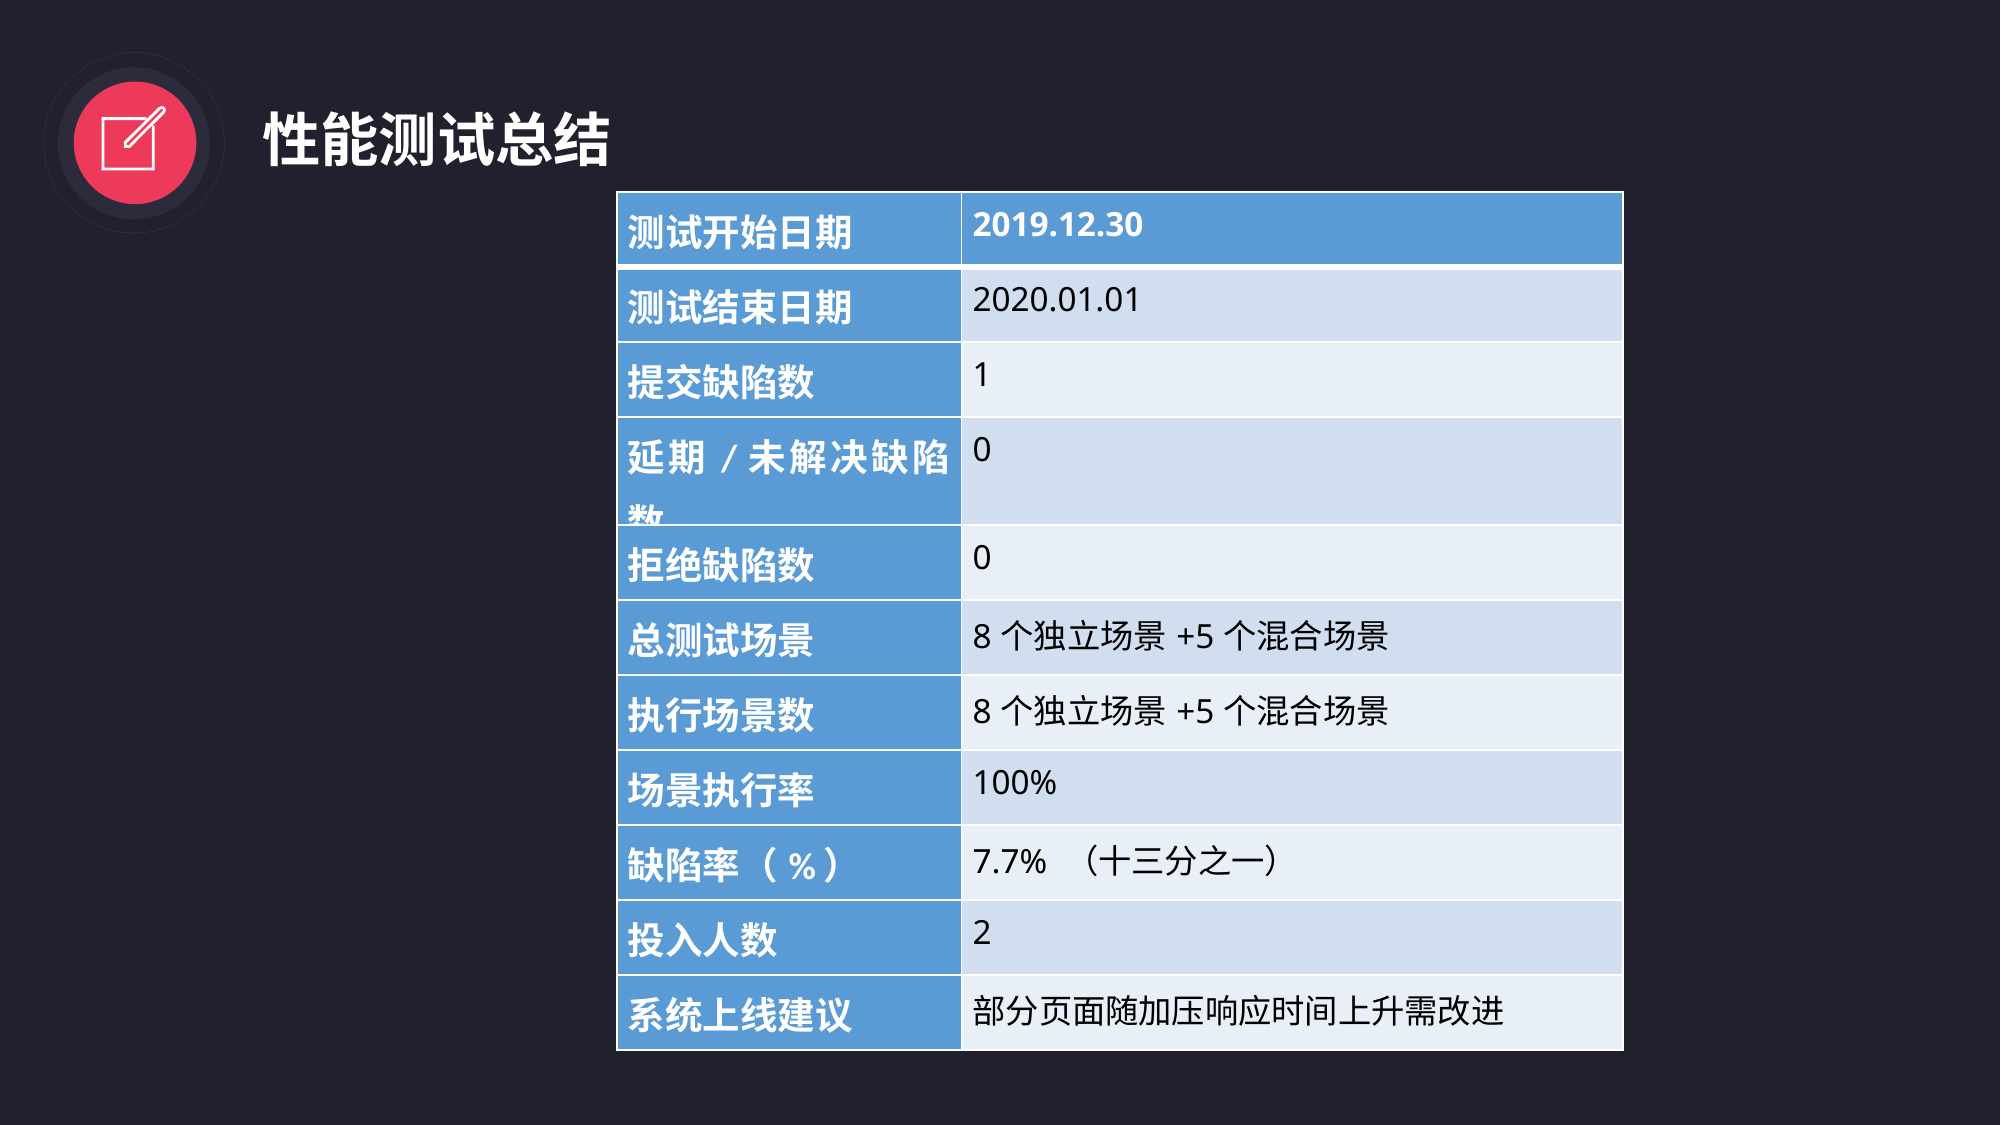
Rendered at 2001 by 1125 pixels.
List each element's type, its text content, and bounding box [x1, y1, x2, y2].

table_cell 0 [962, 526, 1622, 599]
table_cell 测试结束日期 [618, 270, 961, 341]
table_cell 投入人数 [618, 901, 961, 974]
table_cell 2 [962, 901, 1622, 974]
table_header 测试开始日期 [618, 193, 961, 264]
table_cell 0 [962, 418, 1622, 524]
table_cell 执行场景数 [618, 676, 961, 749]
table_cell 2020.01.01 [962, 270, 1622, 341]
table_cell 8个独立场景+5个混合场景 [962, 601, 1622, 674]
table_cell 系统上线建议 [618, 976, 961, 1049]
table_cell 7.7% （十三分之一） [962, 826, 1622, 899]
text_box [43, 52, 225, 234]
table_cell 部分页面随加压响应时间上升需改进 [962, 976, 1622, 1049]
table_cell 拒绝缺陷数 [618, 526, 961, 599]
text_box [101, 106, 166, 171]
text_box [73, 81, 197, 205]
table_cell 1 [962, 343, 1622, 416]
table_cell 8个独立场景+5个混合场景 [962, 676, 1622, 749]
table_cell 提交缺陷数 [618, 343, 961, 416]
text_box 性能测试总结 [247, 95, 694, 181]
table_header 2019.12.30 [962, 193, 1622, 264]
table_cell 100% [962, 751, 1622, 824]
text_box [57, 67, 211, 220]
table_cell 延期/未解决缺陷数 [618, 418, 961, 524]
table_cell 场景执行率 [618, 751, 961, 824]
table_cell 总测试场景 [618, 601, 961, 674]
table_cell 缺陷率（%） [618, 826, 961, 899]
